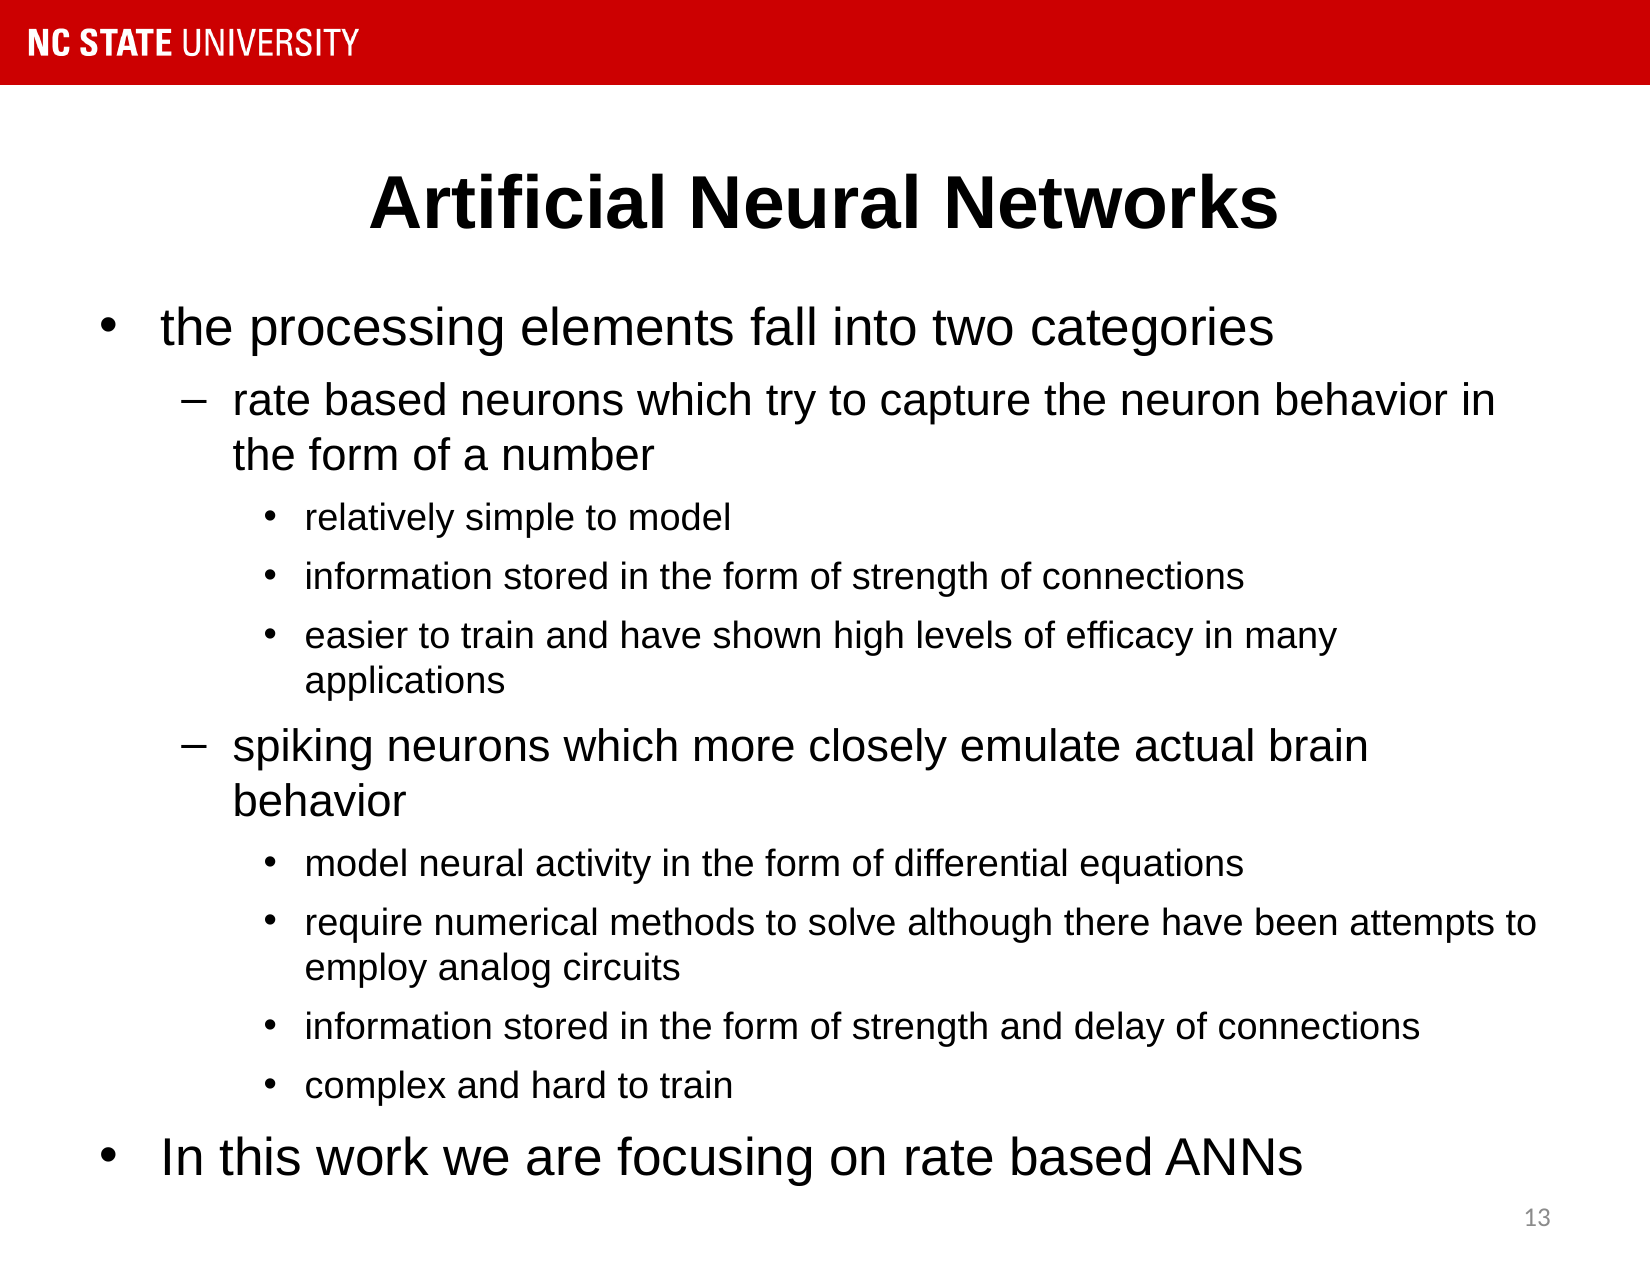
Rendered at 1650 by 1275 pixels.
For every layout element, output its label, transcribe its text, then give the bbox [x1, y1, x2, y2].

picture [0, 0, 1650, 85]
slide_number 13 [1182, 1181, 1568, 1250]
title Artificial Neural Networks [82, 98, 1568, 283]
list the processing elements fall into two categories rate based neurons which try to capture the neuron behavior in the form of a number relatively simple to model information stored in the form of strength of connections easier to train and have shown high levels of efficacy in many applications spiking neurons which more closely emulate actual brain behavior model neural activity in the form of differential equations require numerical methods to solve although there have been attempts to employ analog circuits information stored in the form of strength and delay of connections complex and hard to train In this work we are focusing on rate based ANNs [82, 283, 1568, 1197]
